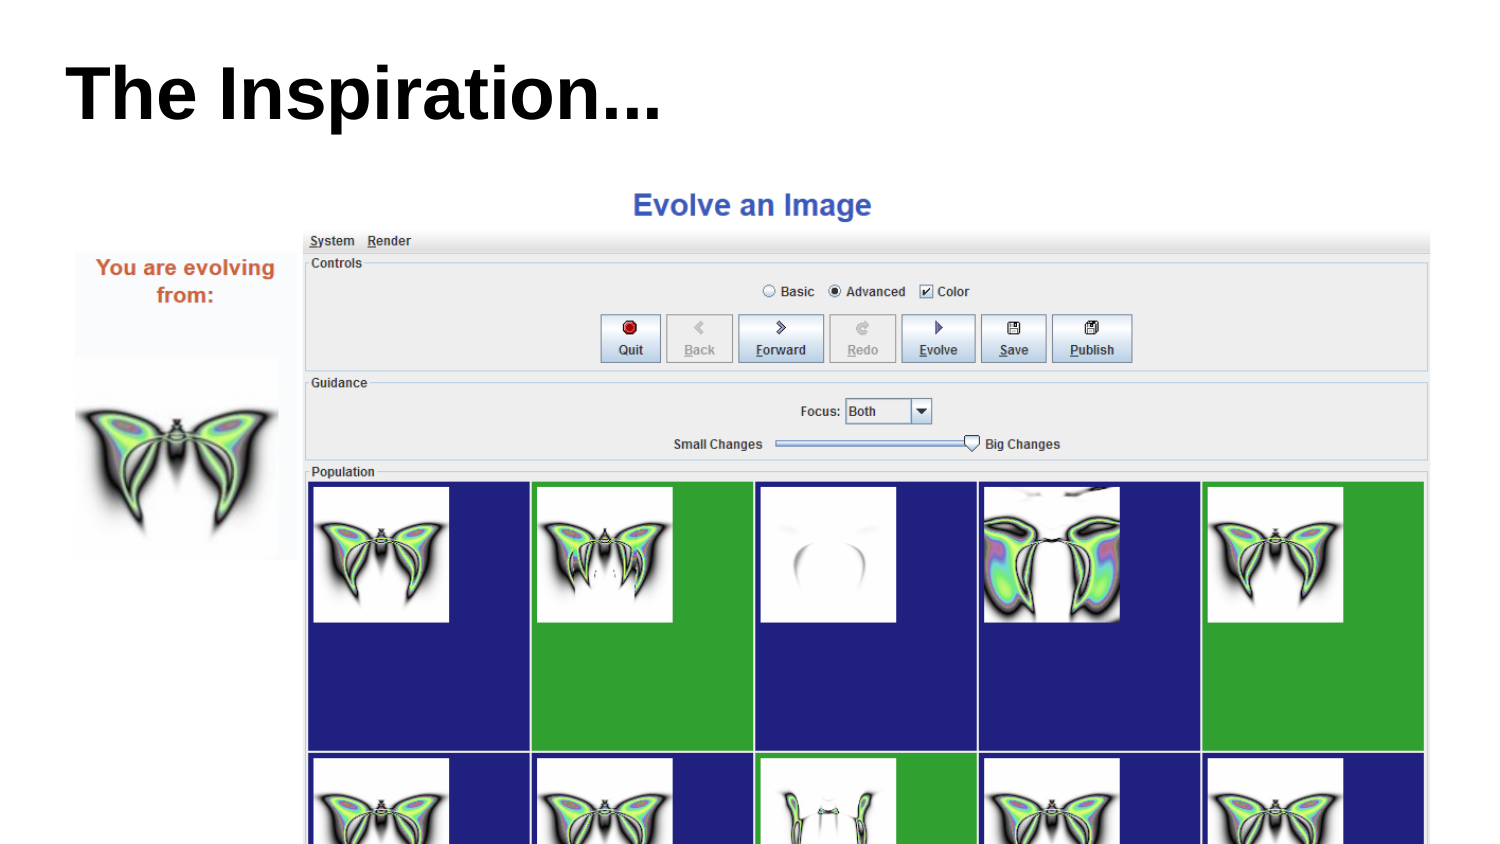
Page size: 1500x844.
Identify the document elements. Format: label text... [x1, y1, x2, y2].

title The Inspiration... [50, 8, 1400, 150]
picture [61, 173, 1448, 844]
